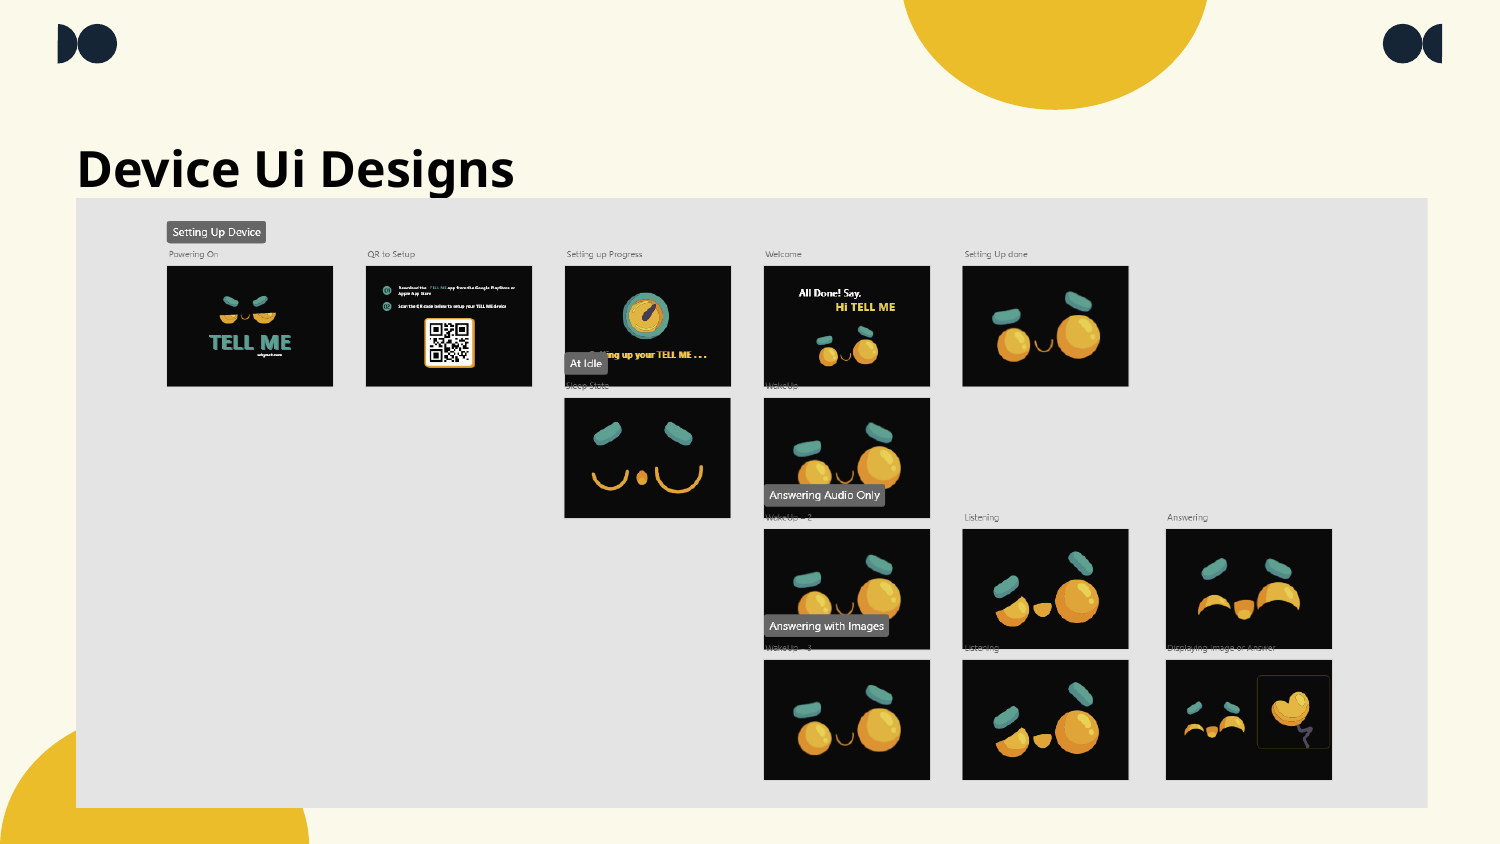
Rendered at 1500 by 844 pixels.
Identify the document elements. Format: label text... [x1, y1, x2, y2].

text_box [75, 197, 1428, 809]
title Device Ui Designs [76, 107, 1190, 196]
